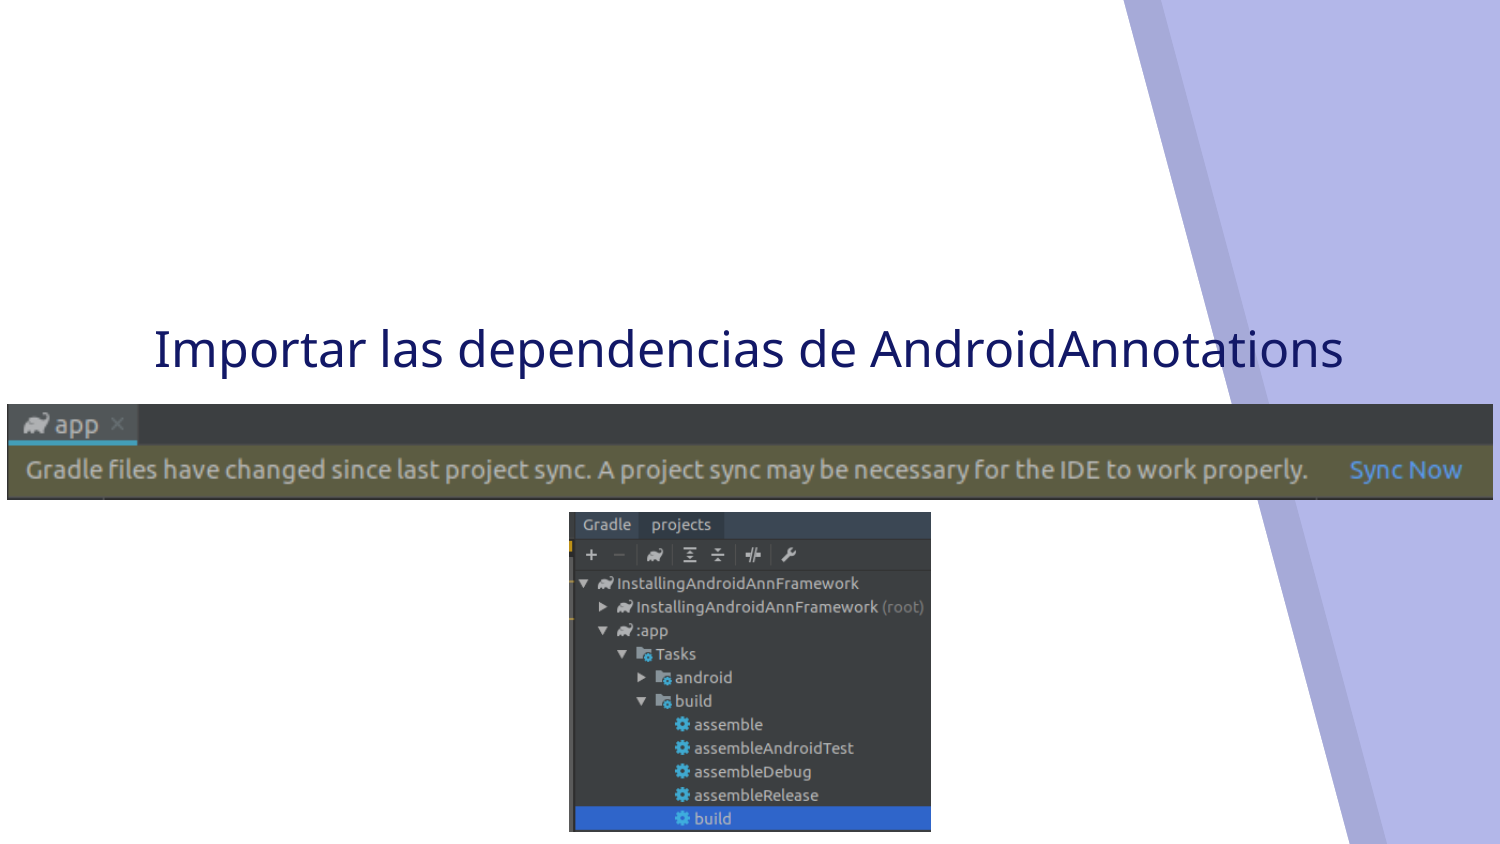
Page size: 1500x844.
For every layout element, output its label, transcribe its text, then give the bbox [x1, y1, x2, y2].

picture [569, 512, 931, 832]
title Importar las dependencias de AndroidAnnotations [7, 296, 1493, 393]
picture [7, 404, 1493, 501]
